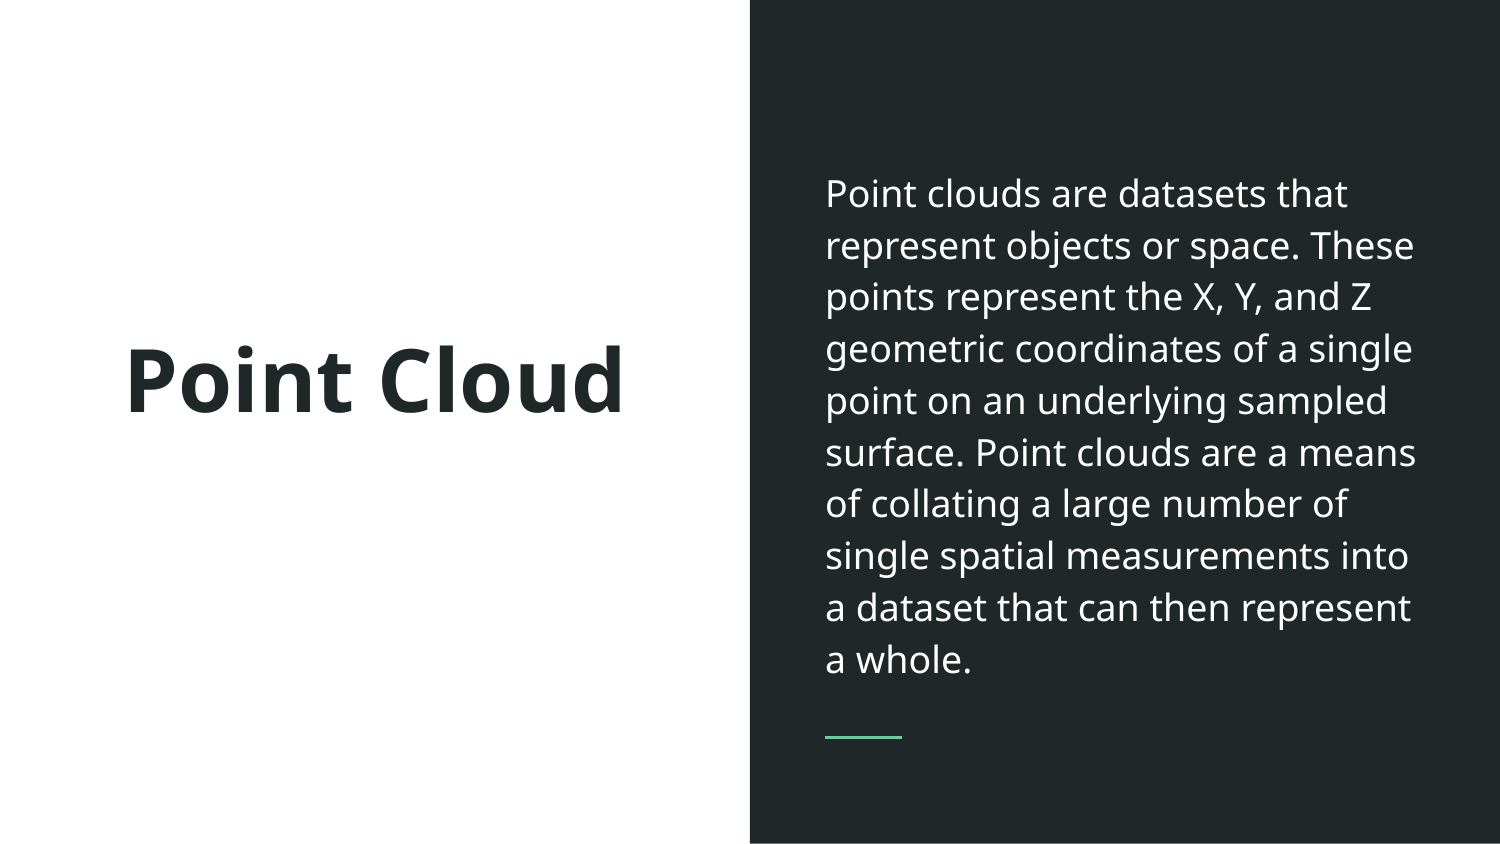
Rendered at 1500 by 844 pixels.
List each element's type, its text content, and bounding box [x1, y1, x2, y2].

title Point Cloud [43, 197, 708, 446]
list Point clouds are datasets that represent objects or space. These points represent the X, Y, and Z geometric coordinates of a single point on an underlying sampled surface. Point clouds are a means of collating a large number of single spatial measurements into a dataset that can then represent a whole. [810, 118, 1440, 725]
